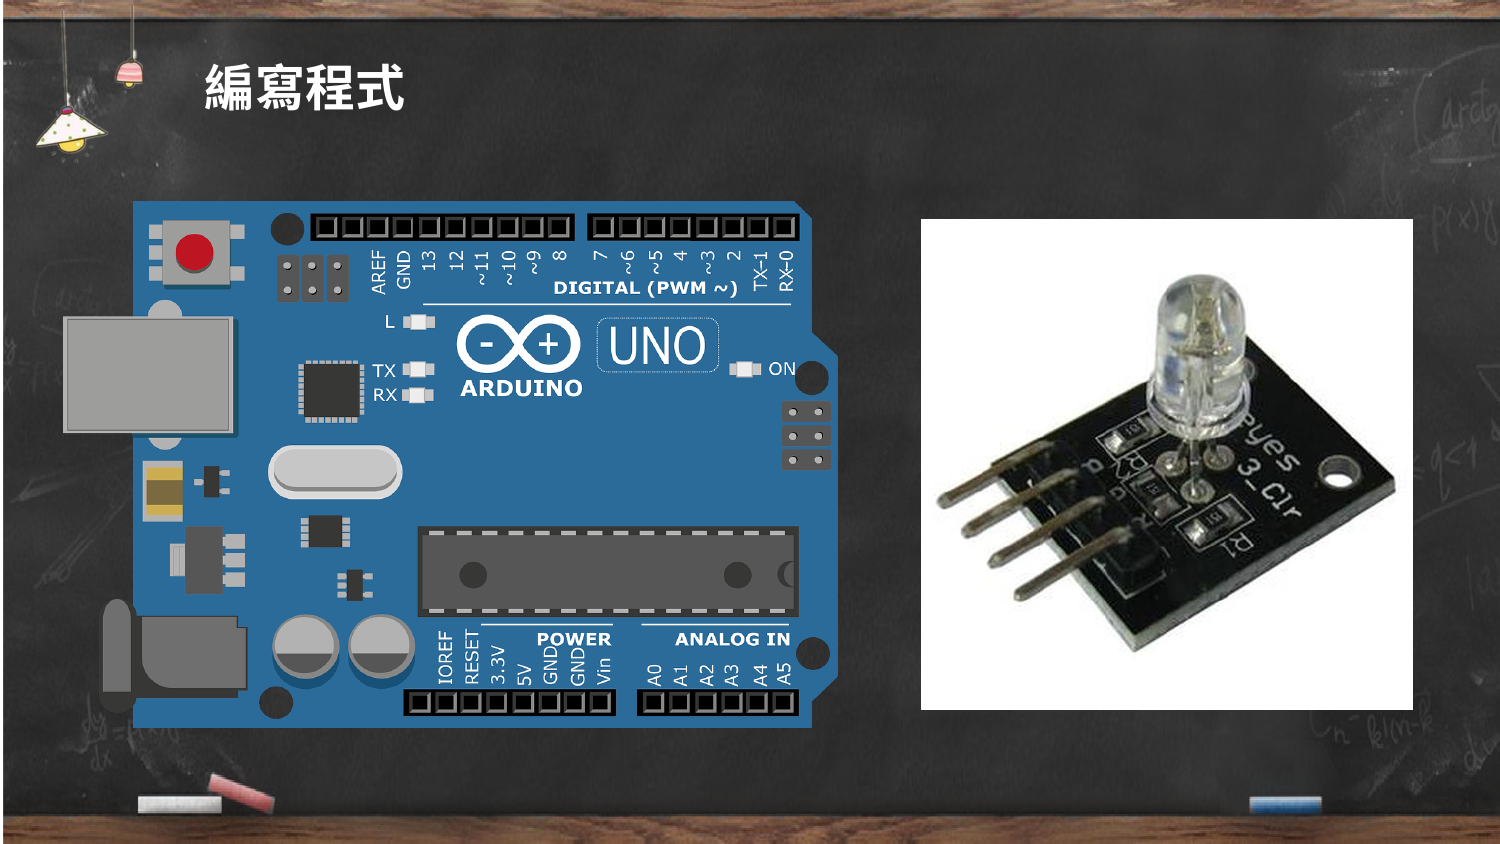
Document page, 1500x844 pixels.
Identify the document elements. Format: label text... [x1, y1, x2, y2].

picture [0, 0, 1500, 844]
text_box 編寫程式 [193, 51, 554, 123]
